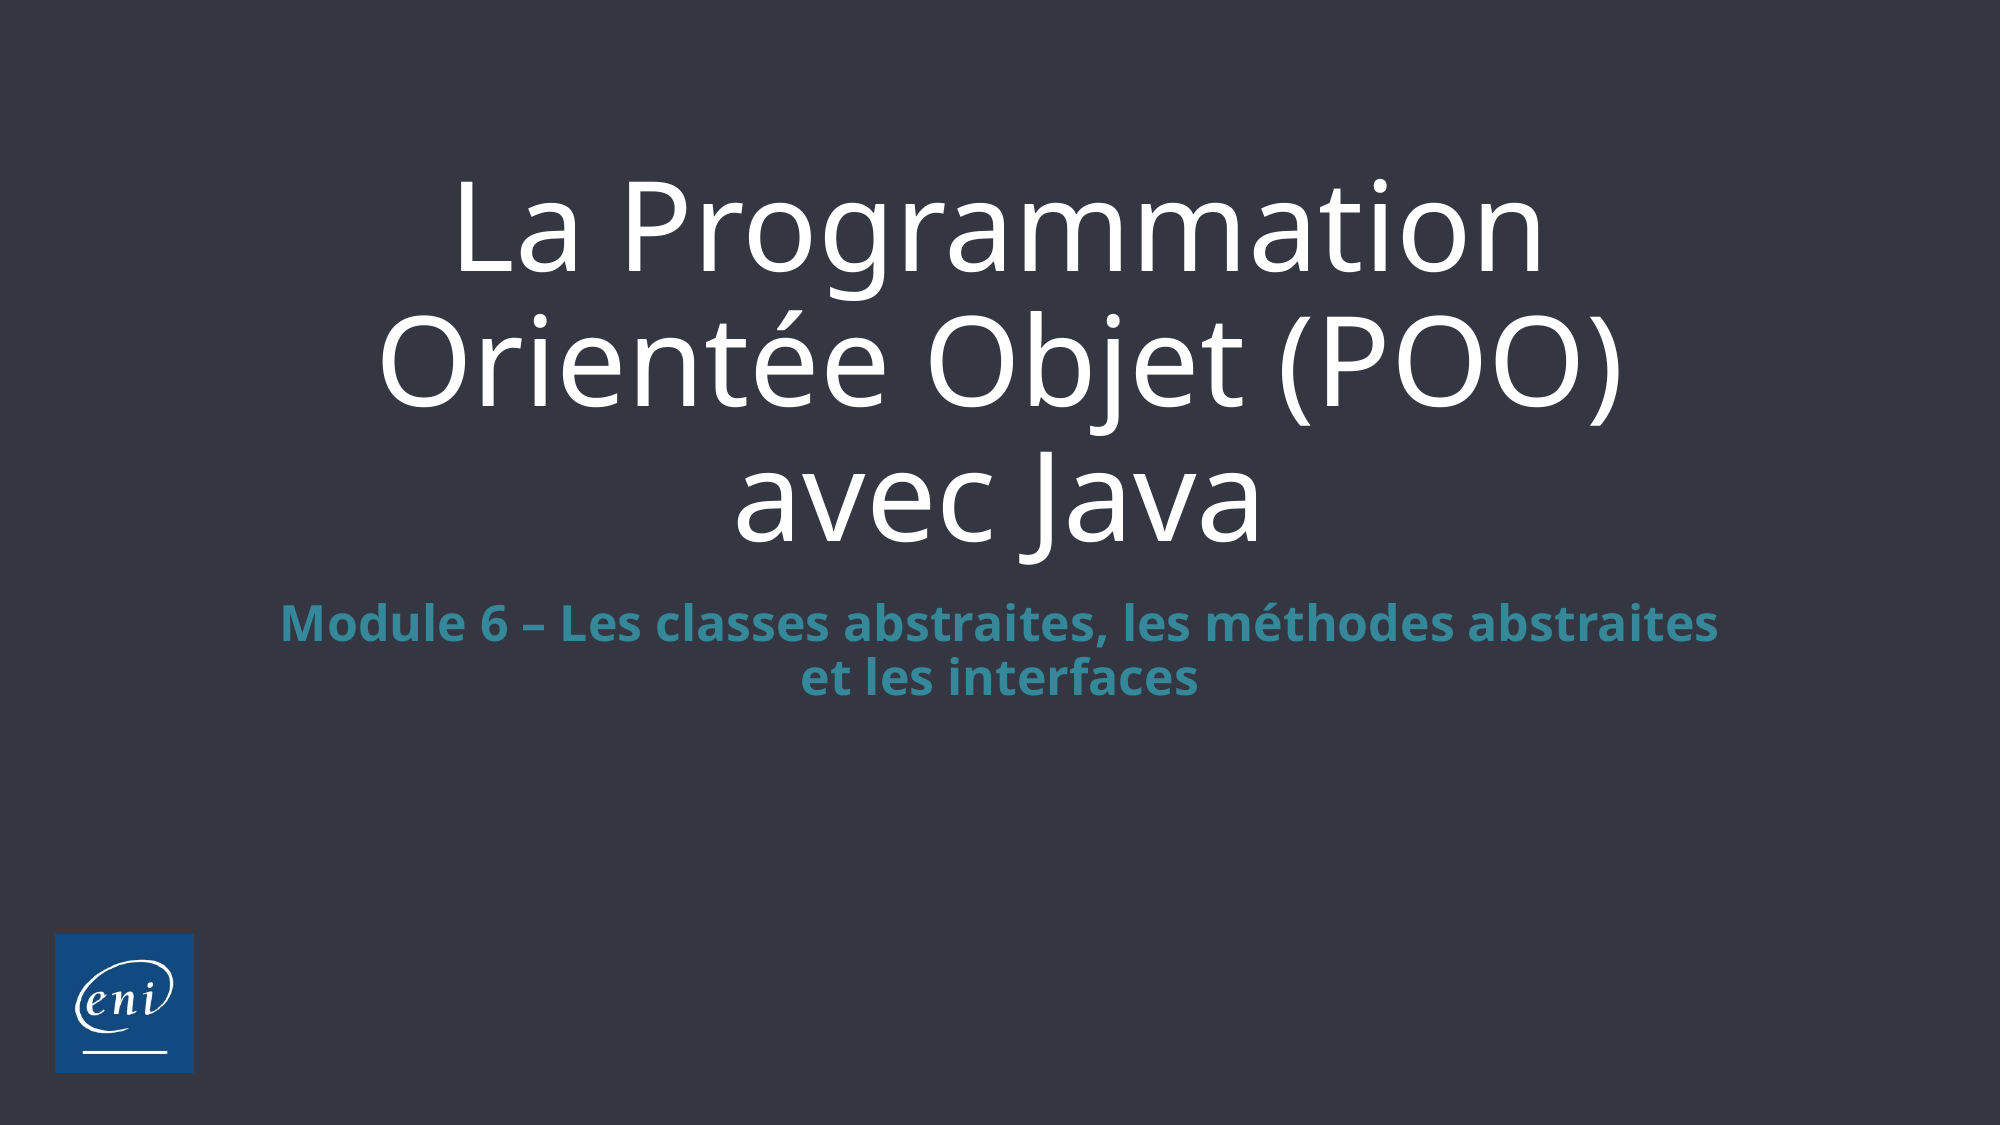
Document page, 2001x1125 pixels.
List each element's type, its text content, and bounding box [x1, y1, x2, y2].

title La Programmation Orientée Objet (POO) avec Java [249, 184, 1750, 576]
picture [55, 934, 194, 1073]
subtitle Module 6 – Les classes abstraites, les méthodes abstraites et les interfaces [249, 590, 1750, 863]
